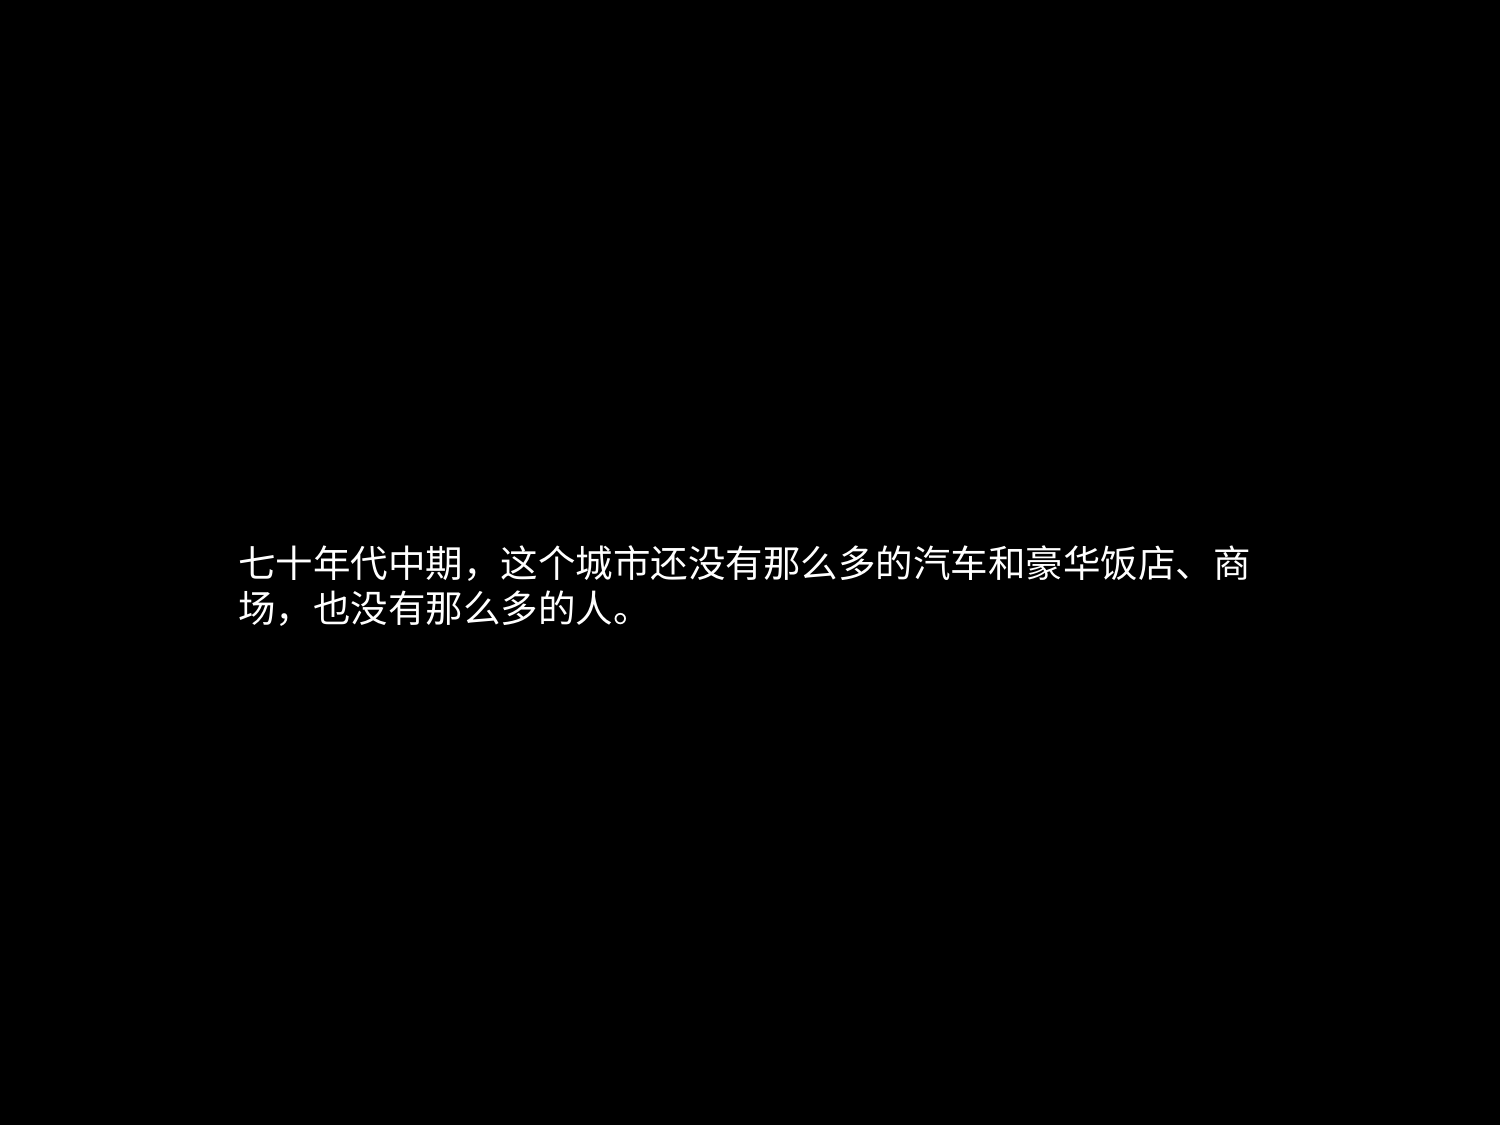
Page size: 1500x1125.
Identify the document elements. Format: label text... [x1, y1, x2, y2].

text_box 七十年代中期，这个城市还没有那么多的汽车和豪华饭店、商 场，也没有那么多的人。 [223, 532, 1266, 637]
